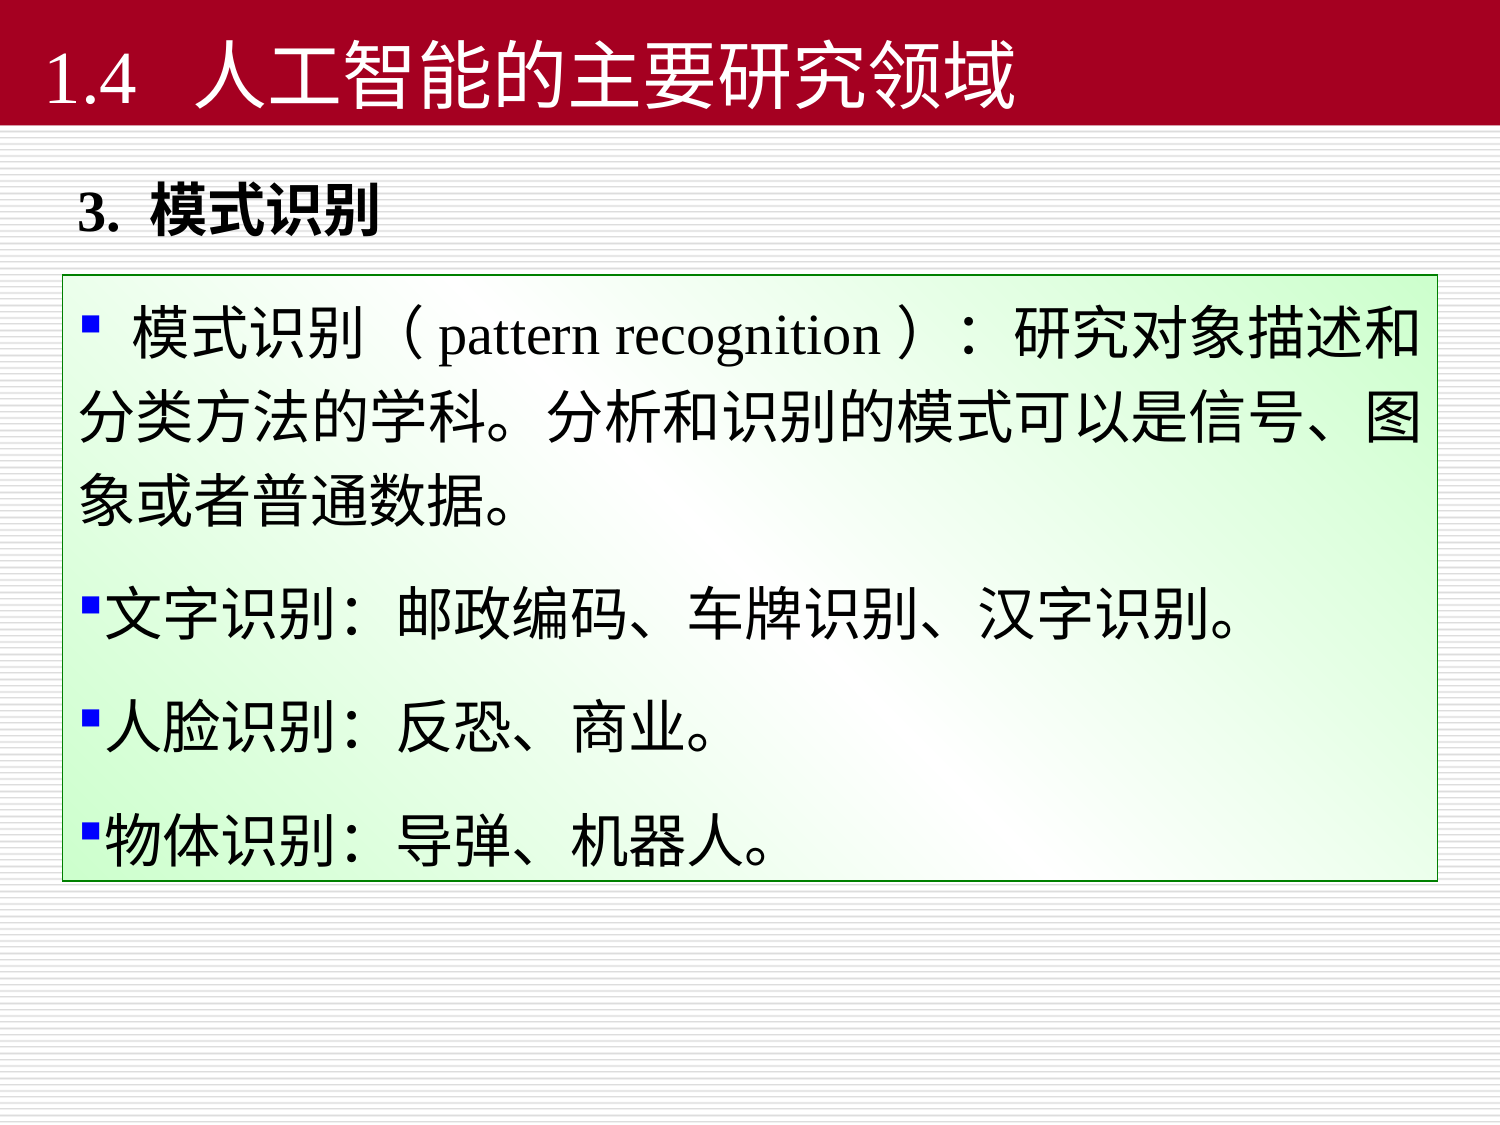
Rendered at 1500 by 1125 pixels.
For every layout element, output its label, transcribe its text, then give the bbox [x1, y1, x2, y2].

picture [0, 126, 1500, 1125]
text_box 3. 模式识别 [62, 166, 413, 251]
text_box 1.4 人工智能的主要研究领域 [0, 0, 1500, 126]
slide_number [1137, 1062, 1463, 1122]
text_box 模式识别（pattern recognition）：研究对象描述和分类方法的学科。分析和识别的模式可以是信号、图象或者普通数据。 文字识别：邮政编码、车牌识别、汉字识别。 人脸识别：反恐、商业。 物体识别：导弹、机器人。 [62, 274, 1438, 882]
